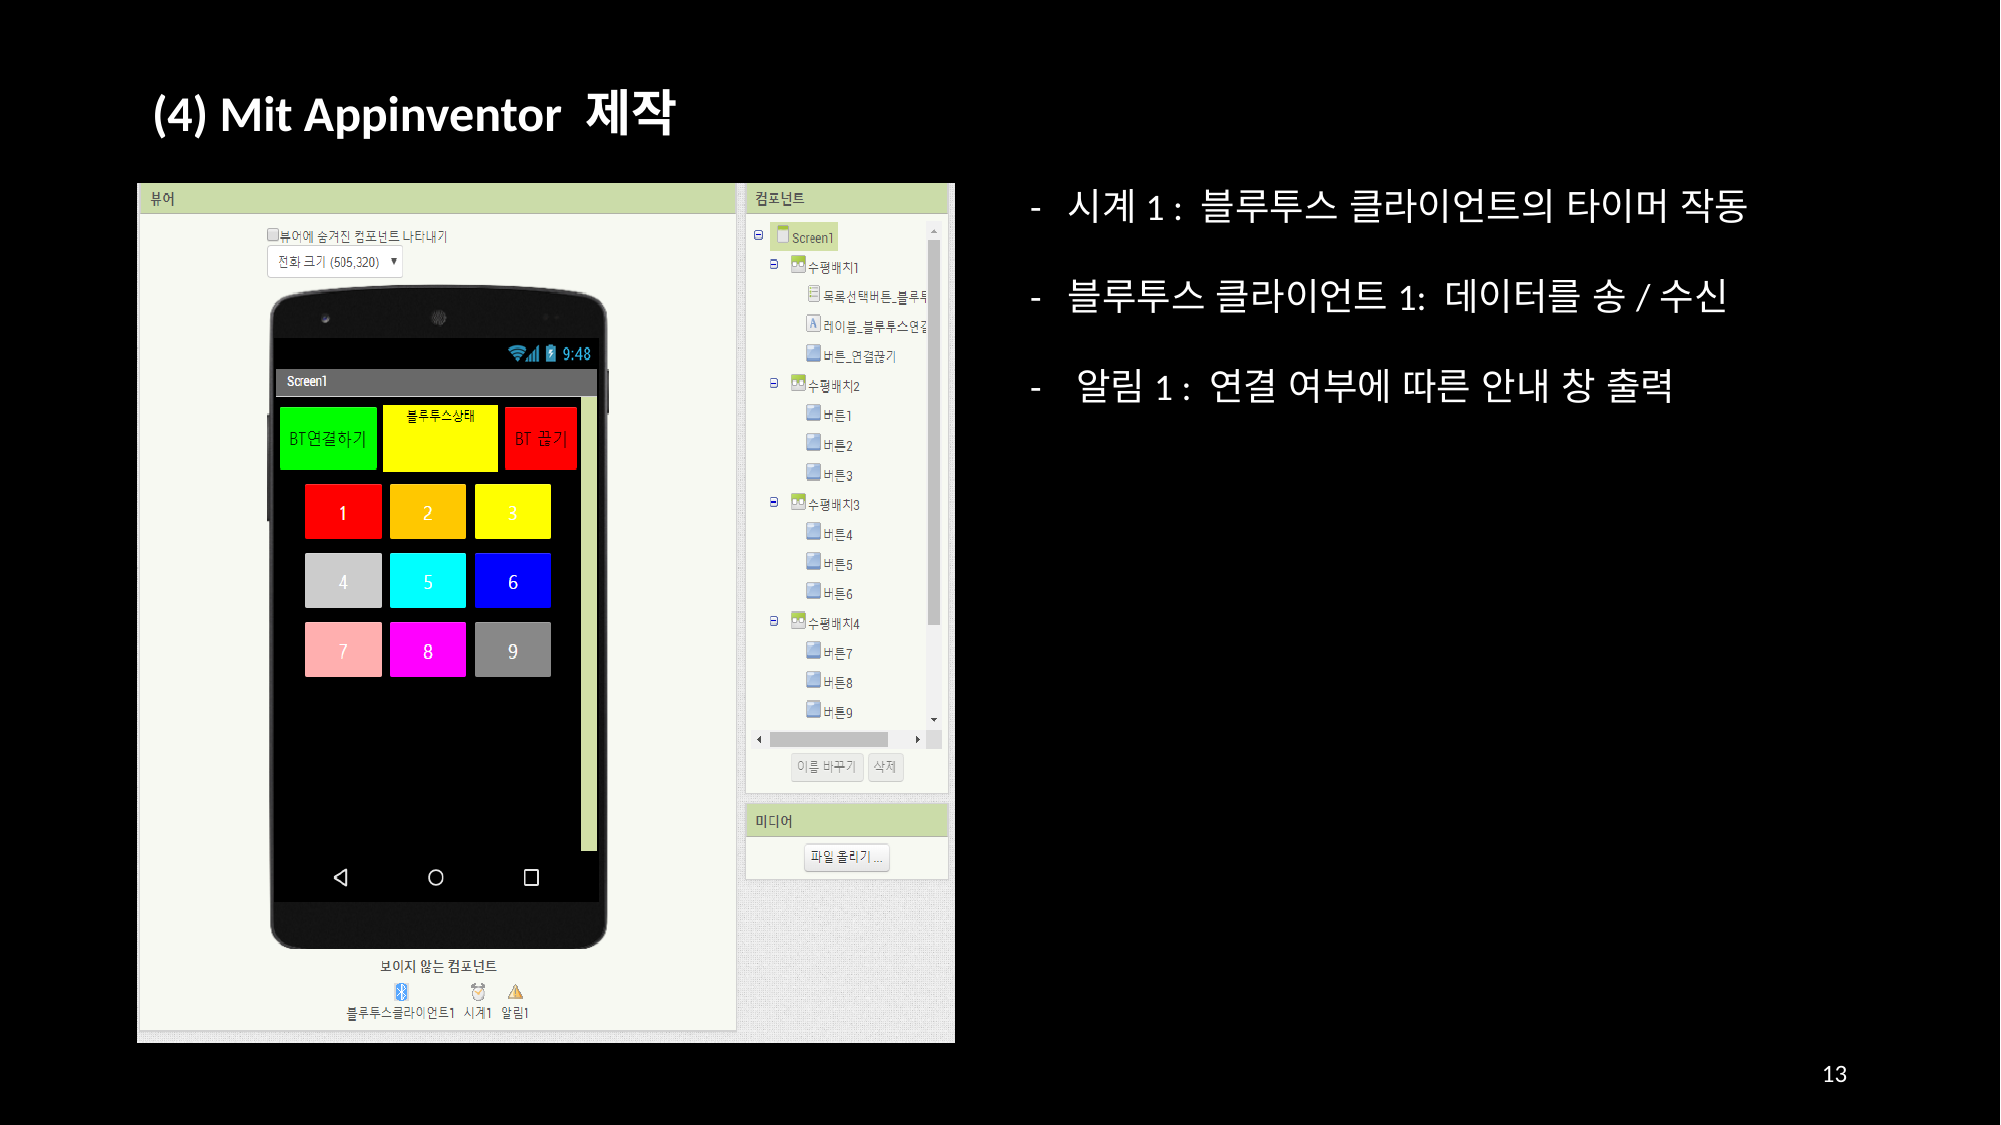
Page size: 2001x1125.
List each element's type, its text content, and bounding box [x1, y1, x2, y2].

text_box - 시계1 : 블루투스 클라이언트의 타이머 작동 - 블루투스 클라이언트1: 데이터를 송/수신 - 알림1 : 연결 여부에 따른 안내 창 출력 [1015, 175, 1765, 416]
text_box (4) Mit Appinventor 제작 [137, 73, 815, 149]
picture [137, 183, 955, 1043]
slide_number 13 [1412, 1042, 1863, 1103]
